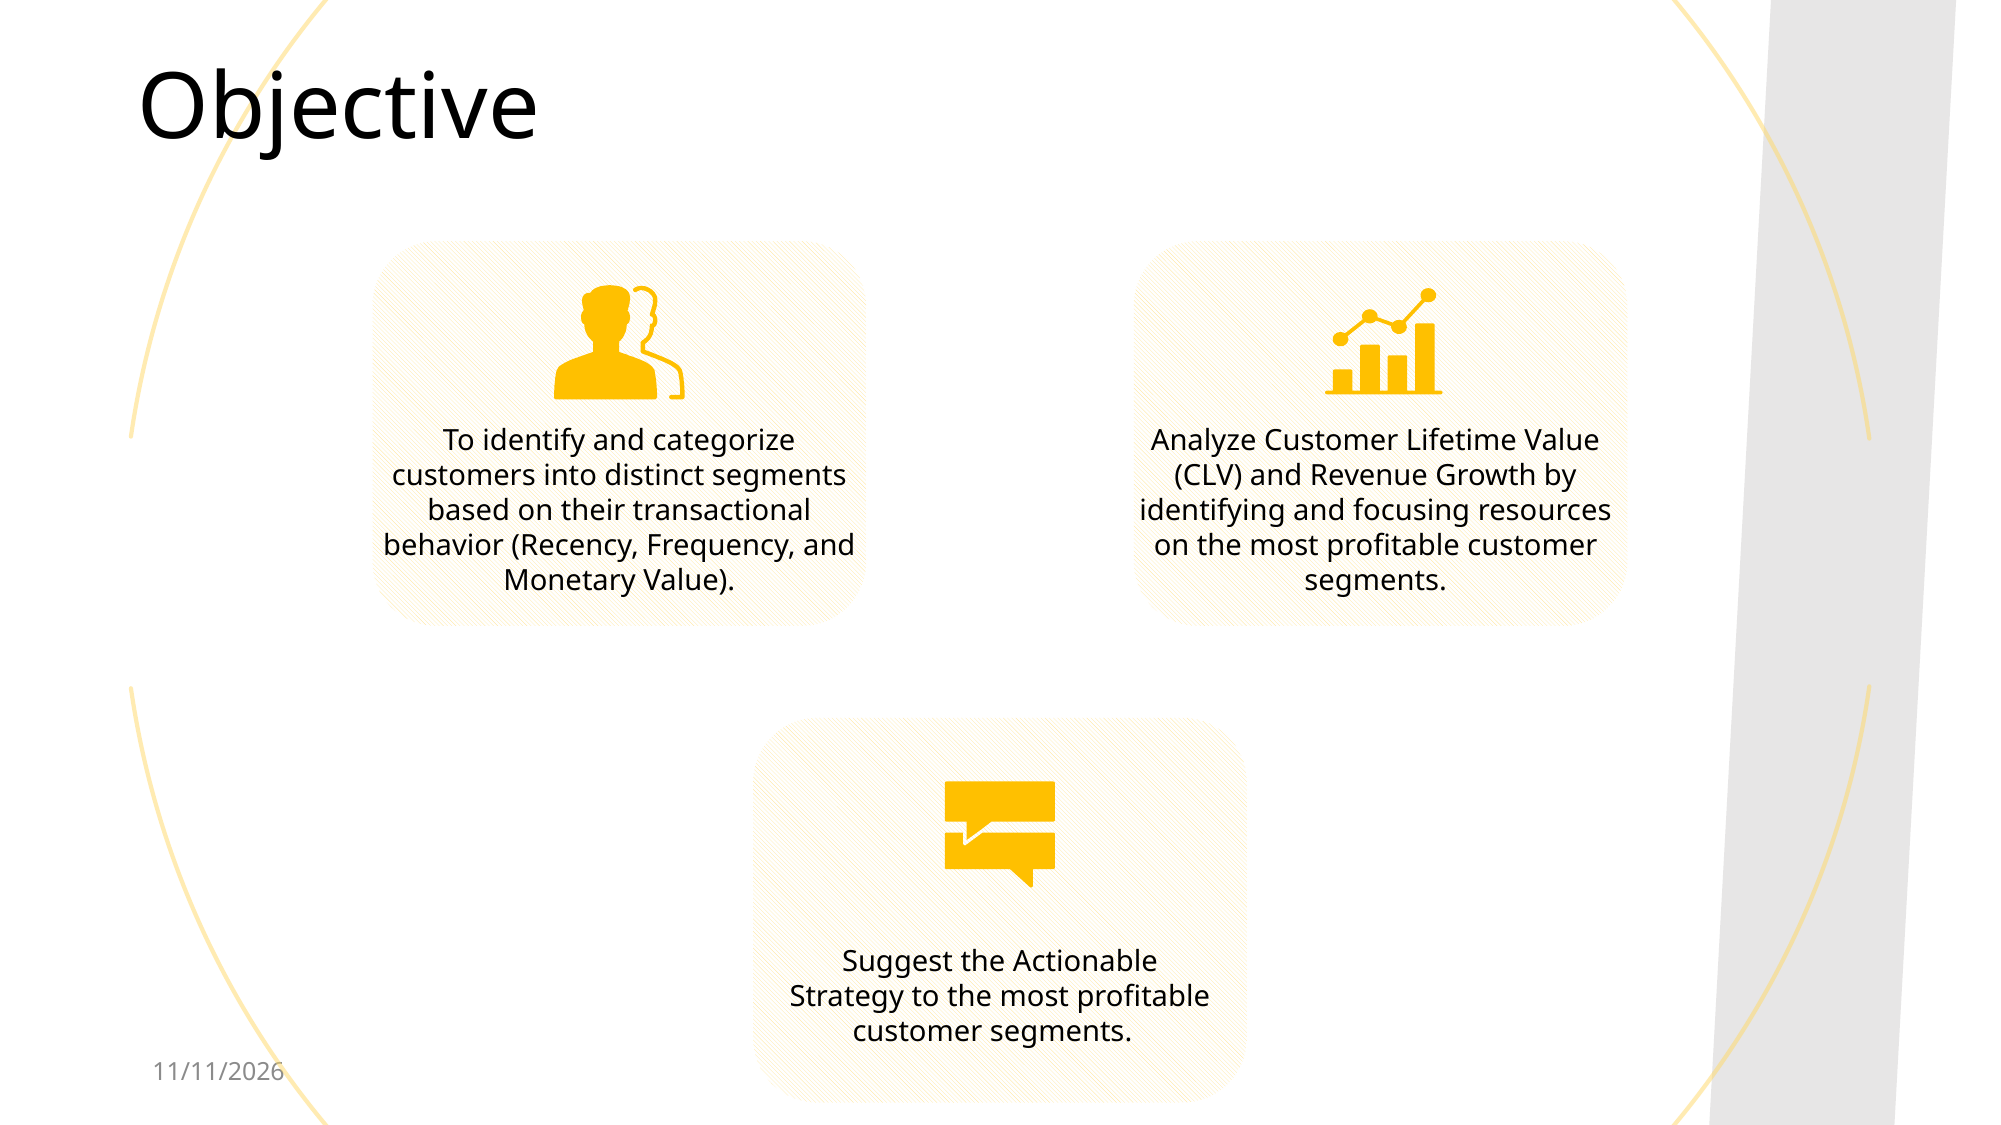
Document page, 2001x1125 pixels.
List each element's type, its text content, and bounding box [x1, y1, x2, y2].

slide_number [137, 1042, 588, 1103]
text_box [371, 240, 868, 593]
slide_number 4 [1412, 1042, 1863, 1103]
text_box Suggest the Actionable Strategy to the most profitable customer segments. [784, 941, 1216, 1047]
text_box Analyze Customer Lifetime Value (CLV) and Revenue Growth by identifying and focusing resources on the most profitable customer segments. [1135, 421, 1616, 597]
text_box [1132, 240, 1629, 627]
text_box [752, 716, 1248, 1104]
text_box To identify and categorize customers into distinct segments based on their transactional behavior (Recency, Frequency, and Monetary Value). [379, 421, 860, 597]
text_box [944, 781, 1055, 888]
text_box Objective [137, 59, 1863, 159]
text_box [1324, 288, 1443, 395]
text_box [554, 285, 685, 400]
text_box [381, 597, 857, 627]
